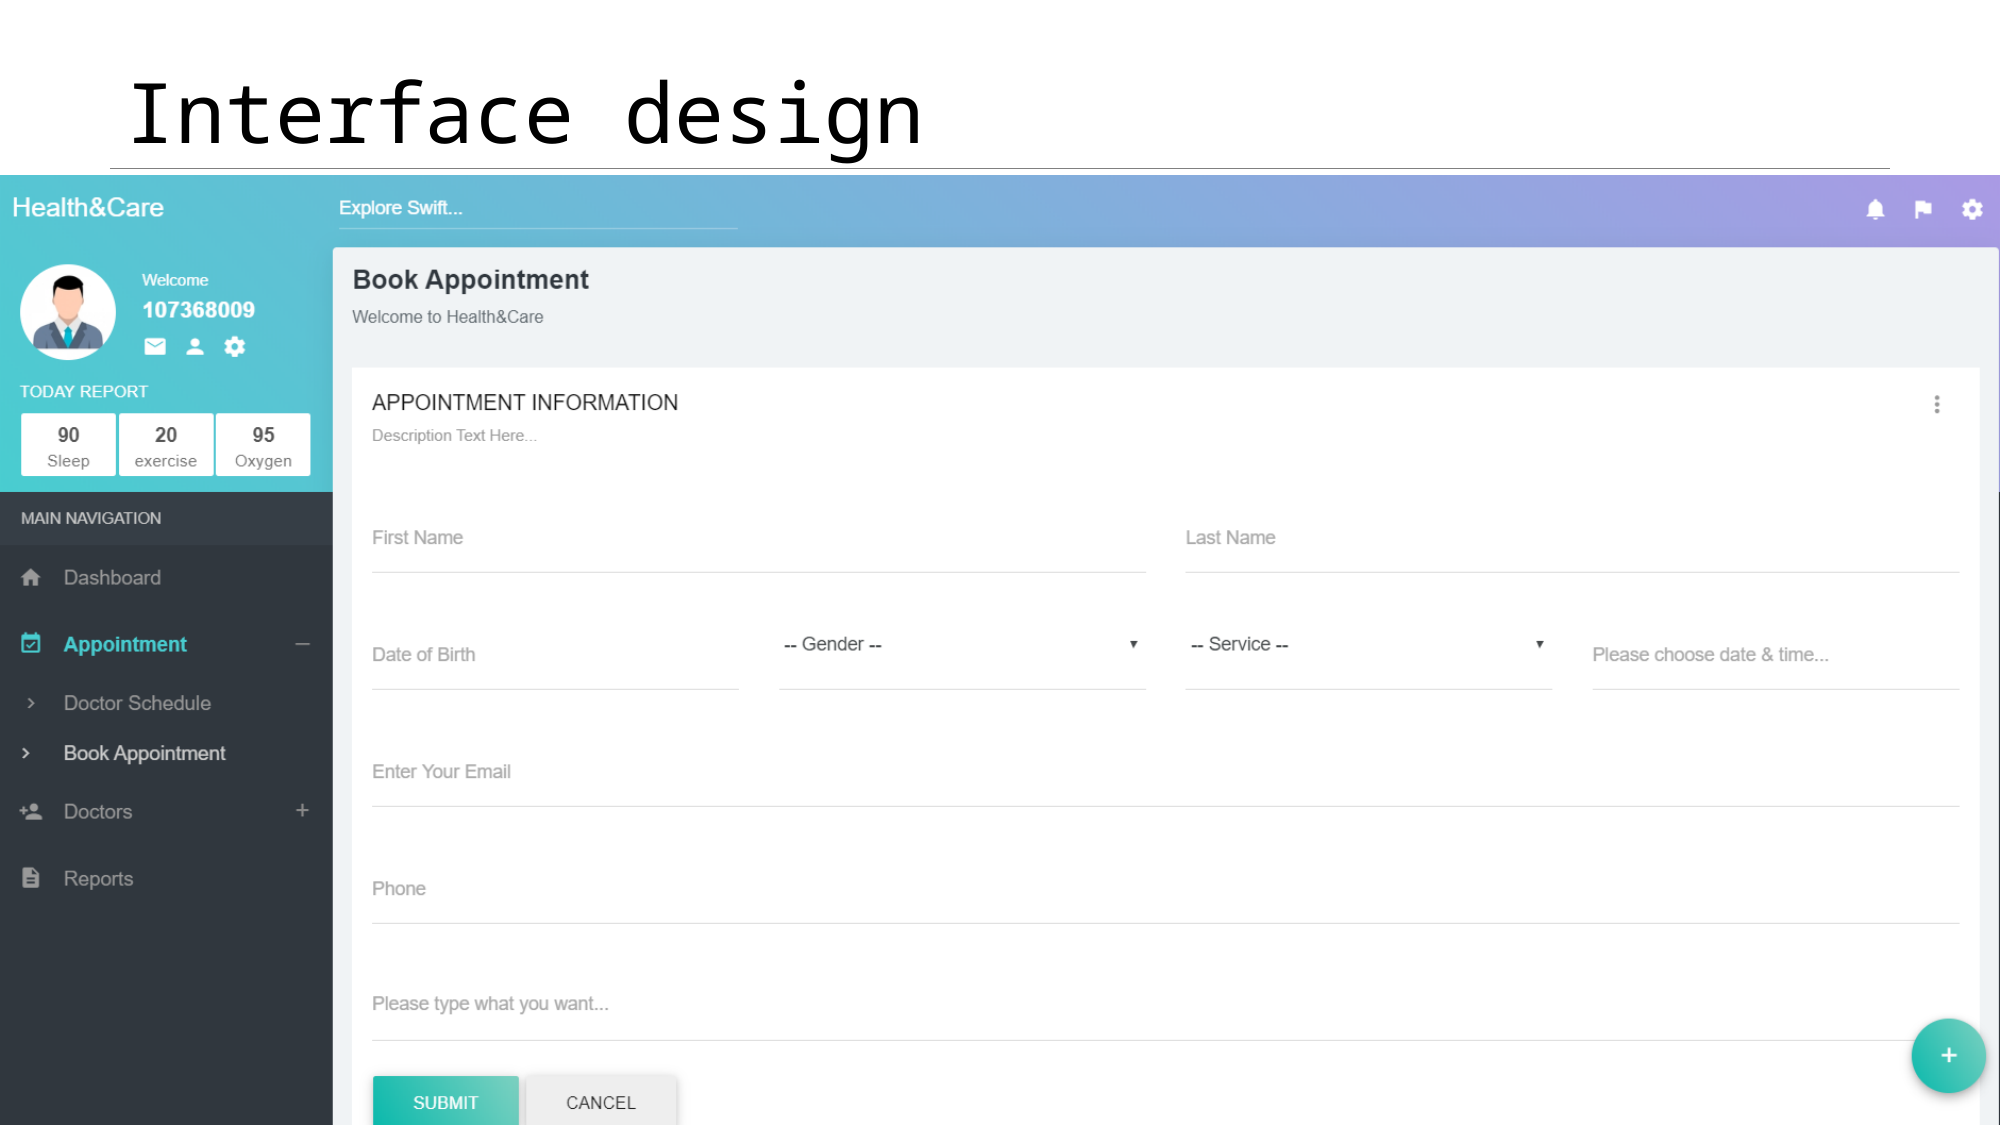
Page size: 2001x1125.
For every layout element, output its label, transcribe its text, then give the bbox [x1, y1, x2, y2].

picture [0, 175, 2000, 1125]
title Interface design [109, 0, 1890, 169]
